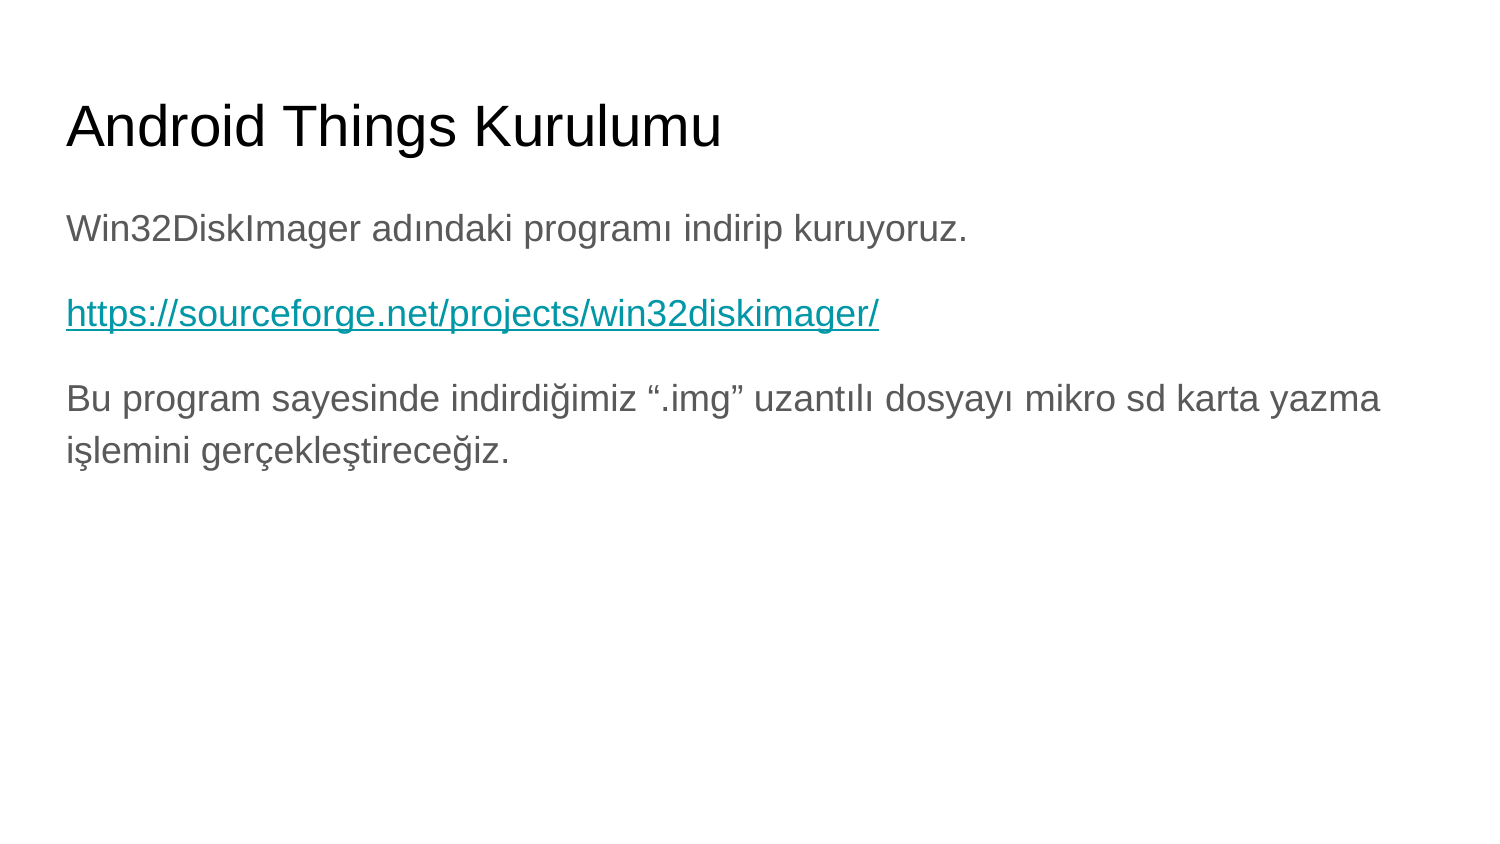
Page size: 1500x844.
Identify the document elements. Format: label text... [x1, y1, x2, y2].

title Android Things Kurulumu [51, 72, 1449, 167]
list Win32DiskImager adındaki programı indirip kuruyoruz. https://sourceforge.net/projects/win32diskimager/ Bu program sayesinde indirdiğimiz “.img” uzantılı dosyayı mikro sd karta yazma işlemini gerçekleştireceğiz. [51, 189, 1449, 750]
